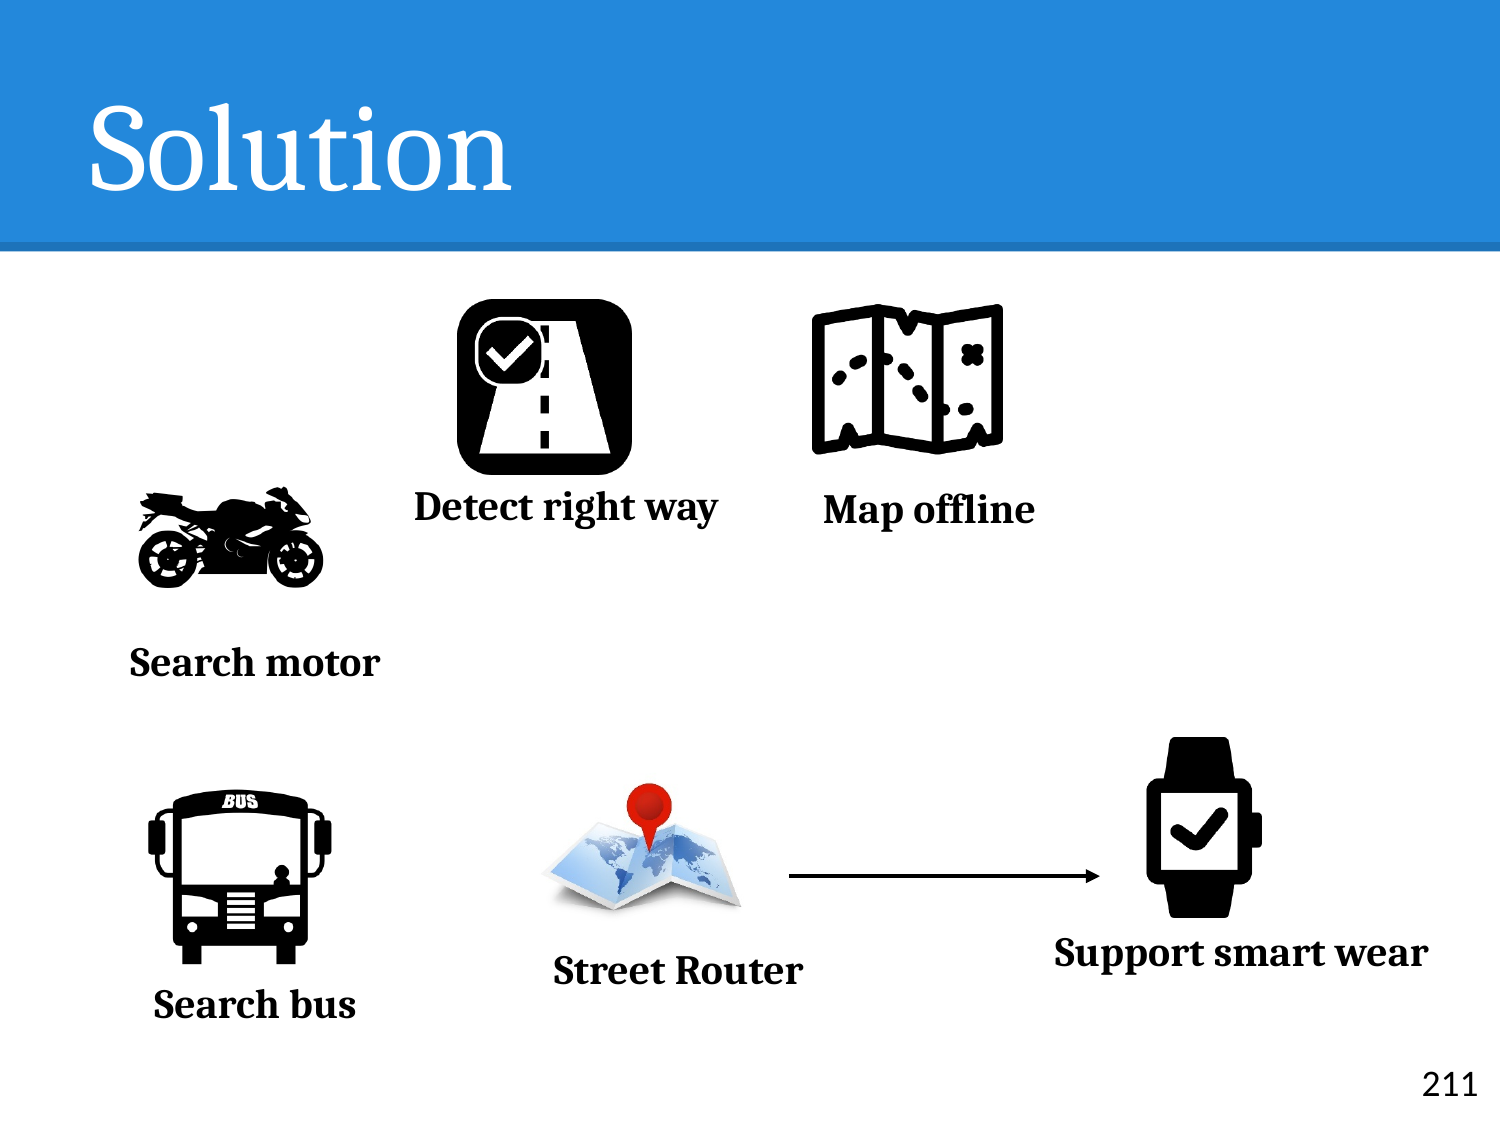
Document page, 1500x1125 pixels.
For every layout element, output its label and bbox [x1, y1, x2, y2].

text_box [136, 783, 376, 1035]
slide_number [1403, 1038, 1494, 1125]
text_box [111, 299, 744, 694]
title [75, 45, 1425, 233]
text_box [530, 737, 1455, 1002]
text_box [803, 284, 1056, 540]
